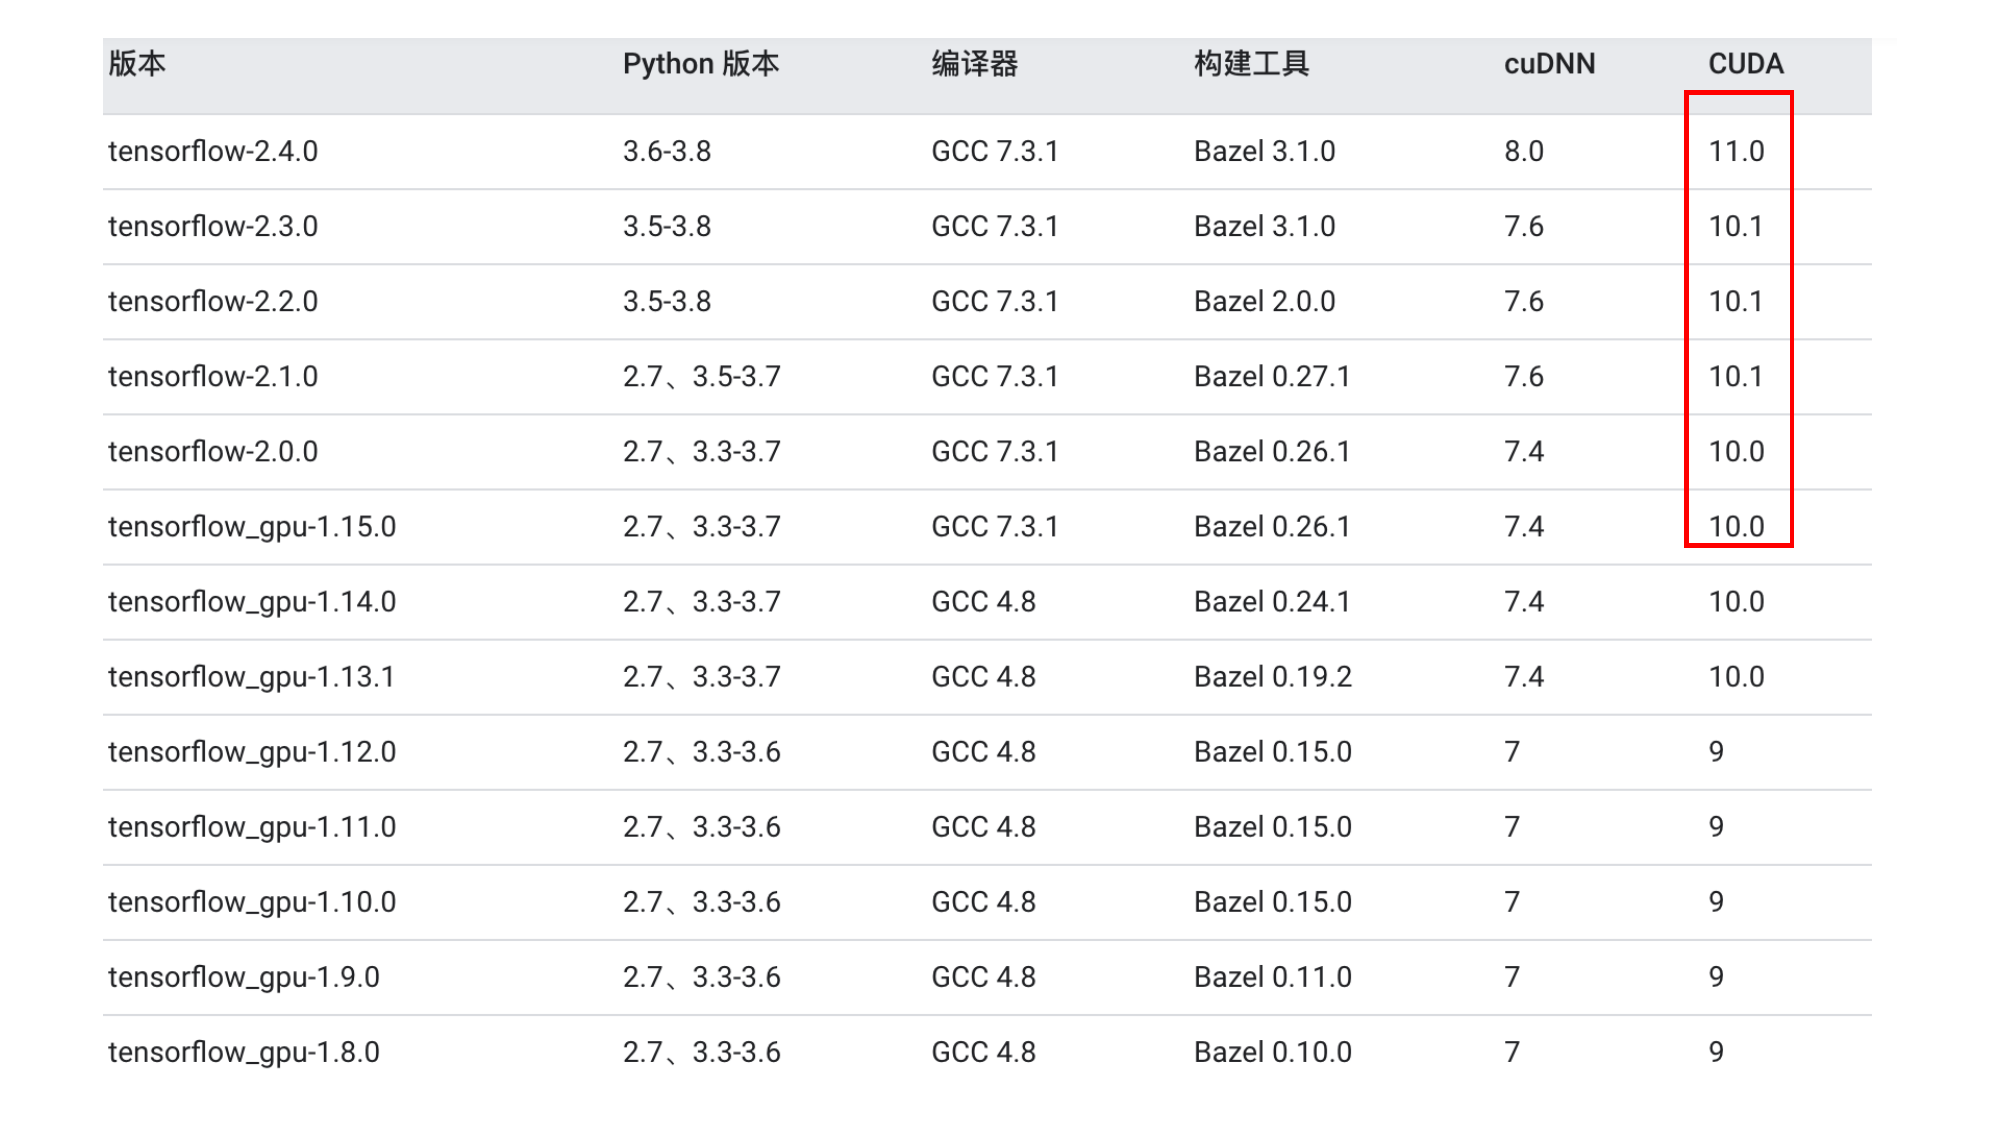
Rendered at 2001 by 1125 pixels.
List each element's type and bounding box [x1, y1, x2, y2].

picture [103, 38, 1897, 1087]
